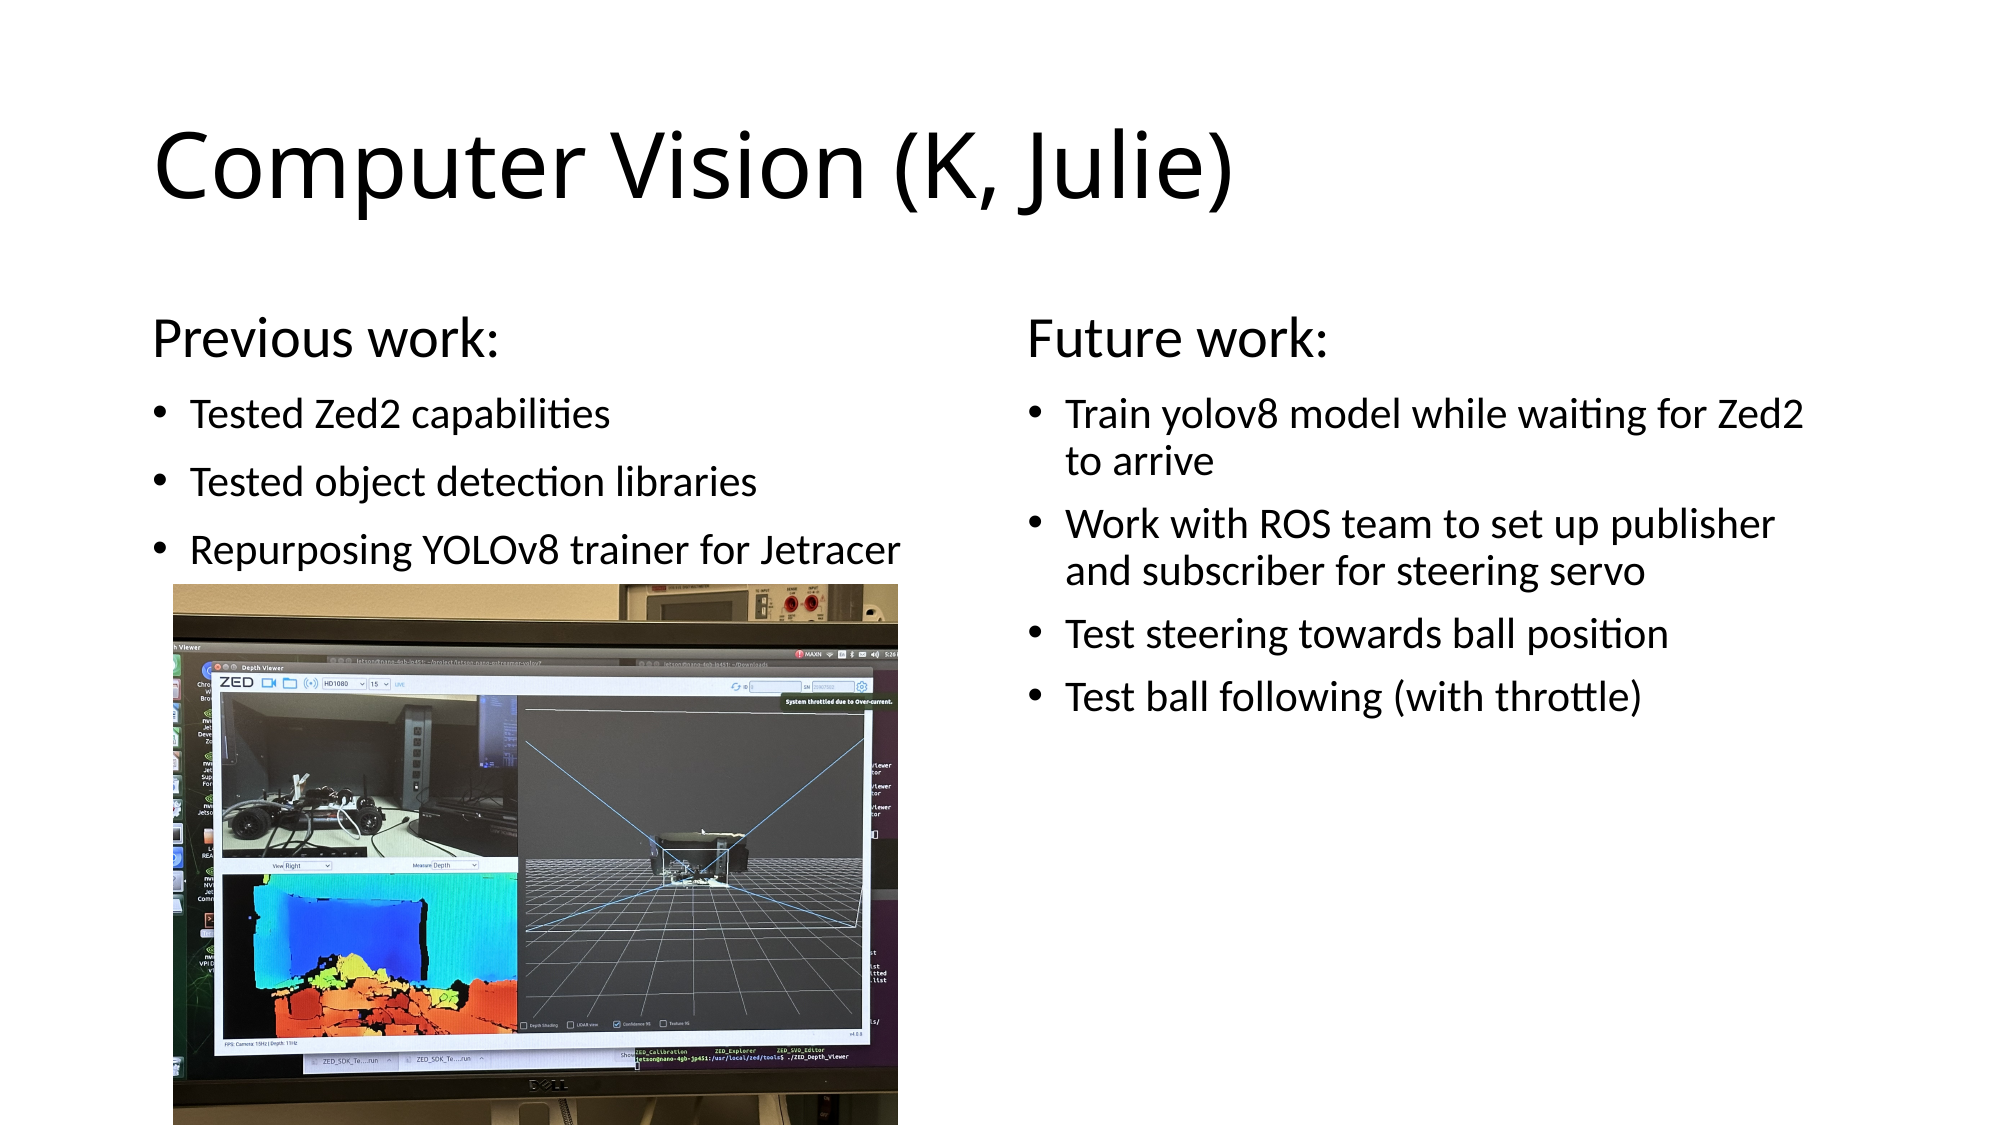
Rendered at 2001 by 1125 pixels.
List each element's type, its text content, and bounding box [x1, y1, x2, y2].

list Previous work: Tested Zed2 capabilities Tested object detection libraries Repurposing YOLOv8 trainer for Jetracer [137, 299, 988, 1014]
title Computer Vision (K, Julie) [137, 59, 1863, 278]
picture [173, 584, 898, 1125]
list Future work: Train yolov8 model while waiting for Zed2 to arrive Work with ROS team to set up publisher and subscriber for steering servo Test steering towards ball position Test ball following (with throttle) [1012, 299, 1863, 1014]
